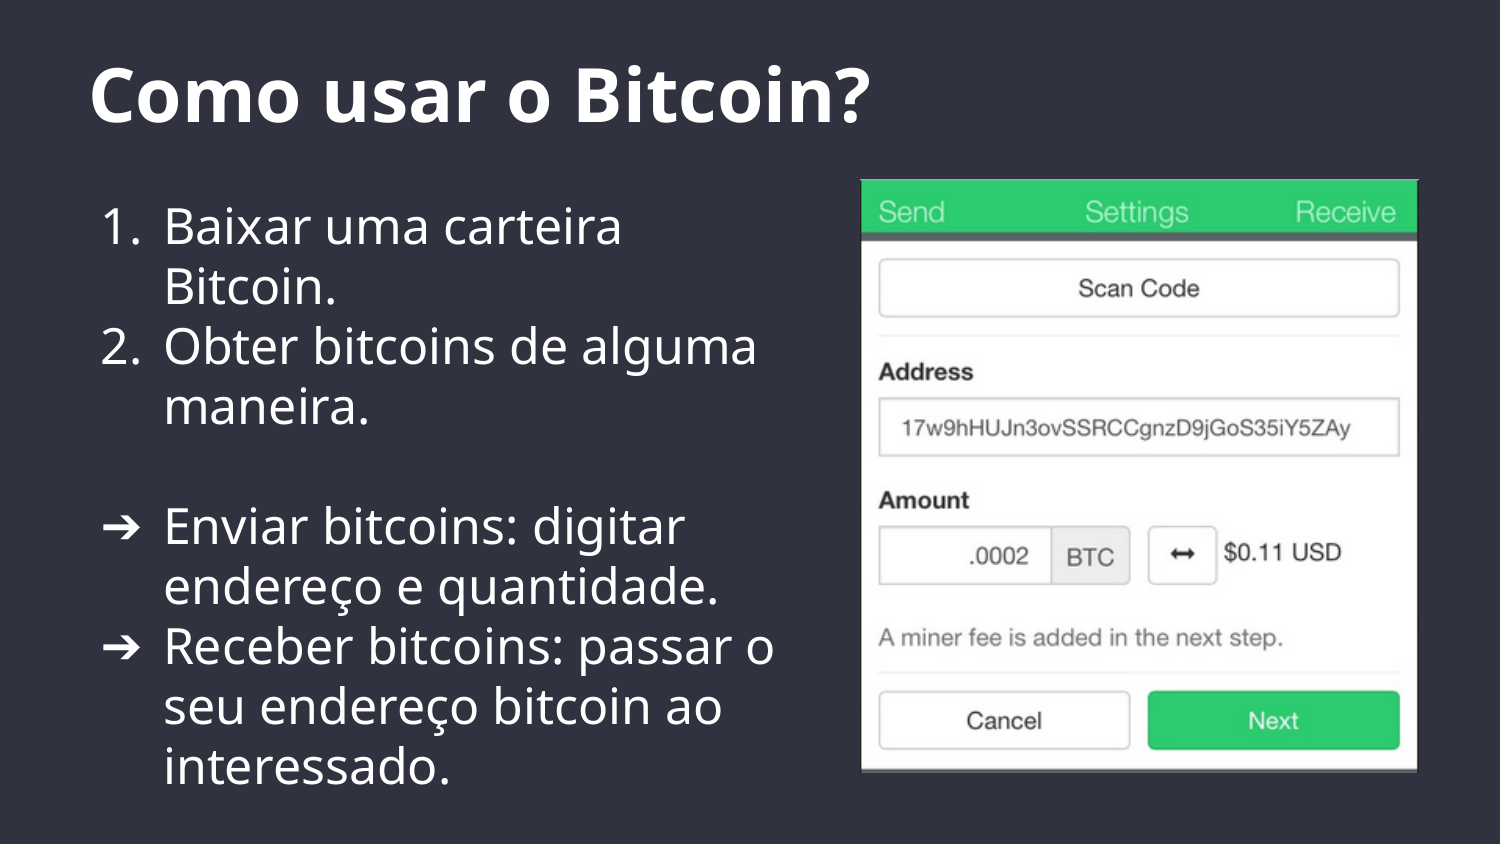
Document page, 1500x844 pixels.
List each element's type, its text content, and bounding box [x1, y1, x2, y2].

title Baixar uma carteira Bitcoin. Obter bitcoins de alguma maneira. Enviar bitcoins: digitar endereço e quantidade. Receber bitcoins: passar o seu endereço bitcoin ao interessado. [73, 179, 805, 703]
title Como usar o Bitcoin? [73, 44, 941, 153]
picture [860, 178, 1419, 774]
